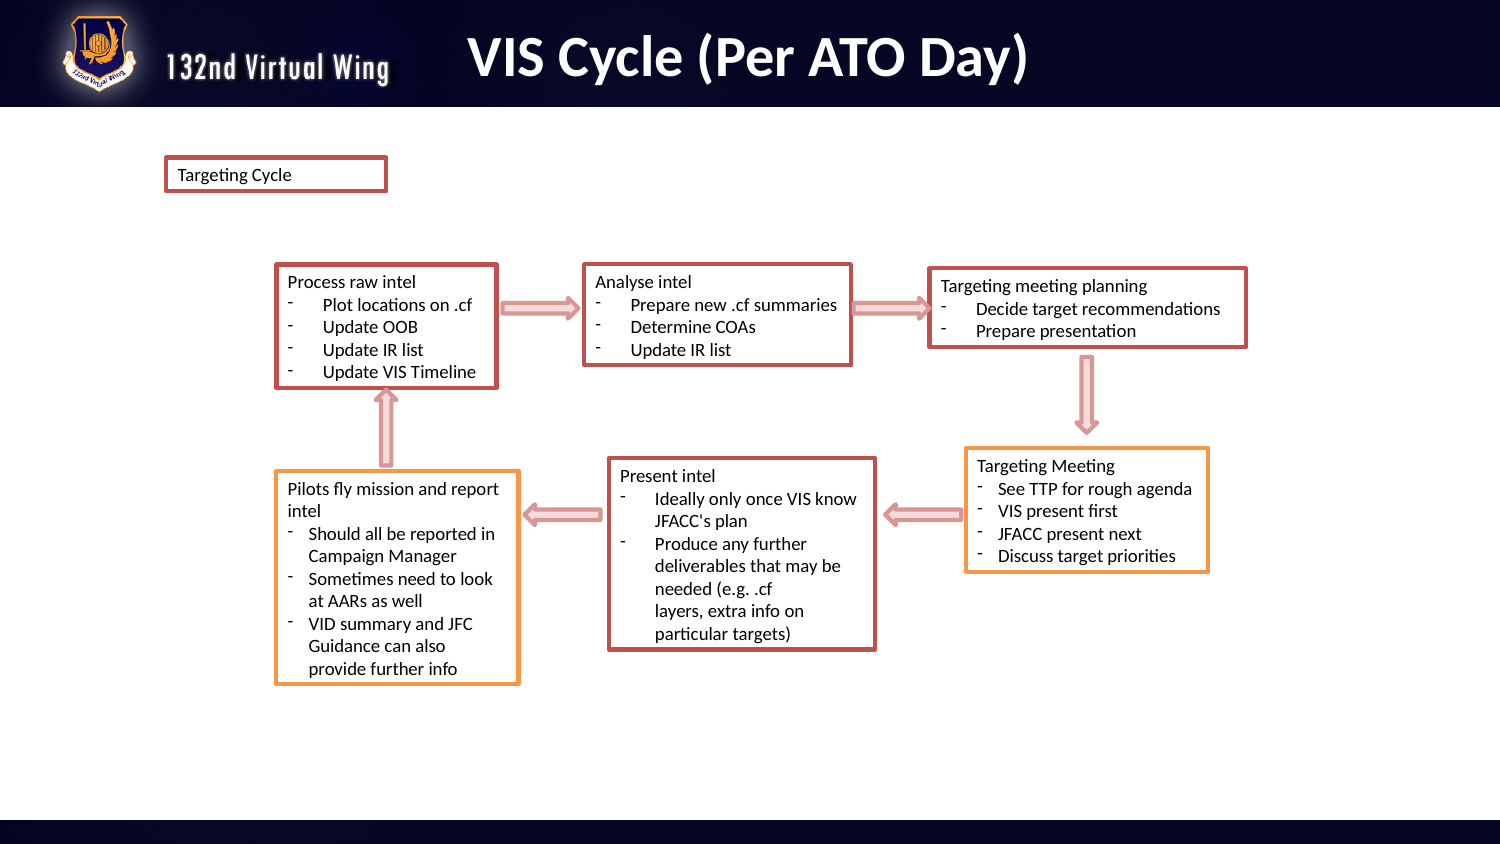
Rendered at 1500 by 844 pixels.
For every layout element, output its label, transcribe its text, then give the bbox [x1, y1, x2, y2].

text_box Targeting Meeting See TTP for rough agenda VIS present first JFACC present next Discuss target priorities [964, 446, 1210, 574]
text_box Pilots fly mission and report intel Should all be reported in Campaign Manager Sometimes need to look at AARs as well VID summary and JFC Guidance can also provide further info [274, 469, 521, 686]
text_box Targeting Cycle [164, 155, 388, 193]
text_box VIS Cycle (Per ATO Day) [0, 0, 1498, 107]
text_box Present intel Ideally only once VIS know JFACC's plan Produce any further deliverables that may be needed (e.g. .cf layers, extra info on particular targets) [607, 456, 877, 652]
text_box Targeting meeting planning Decide target recommendations Prepare presentation [927, 266, 1248, 349]
text_box [1074, 354, 1100, 435]
picture [0, 820, 1500, 844]
text_box [883, 502, 964, 528]
text_box Process raw intel Plot locations on .cf Update OOB Update IR list Update VIS Timeline [274, 262, 499, 390]
text_box [500, 295, 581, 321]
text_box Analyse intel Prepare new .cf summaries Determine COAs Update IR list [582, 262, 853, 367]
text_box [373, 387, 399, 468]
text_box [522, 502, 603, 528]
text_box [851, 295, 932, 321]
